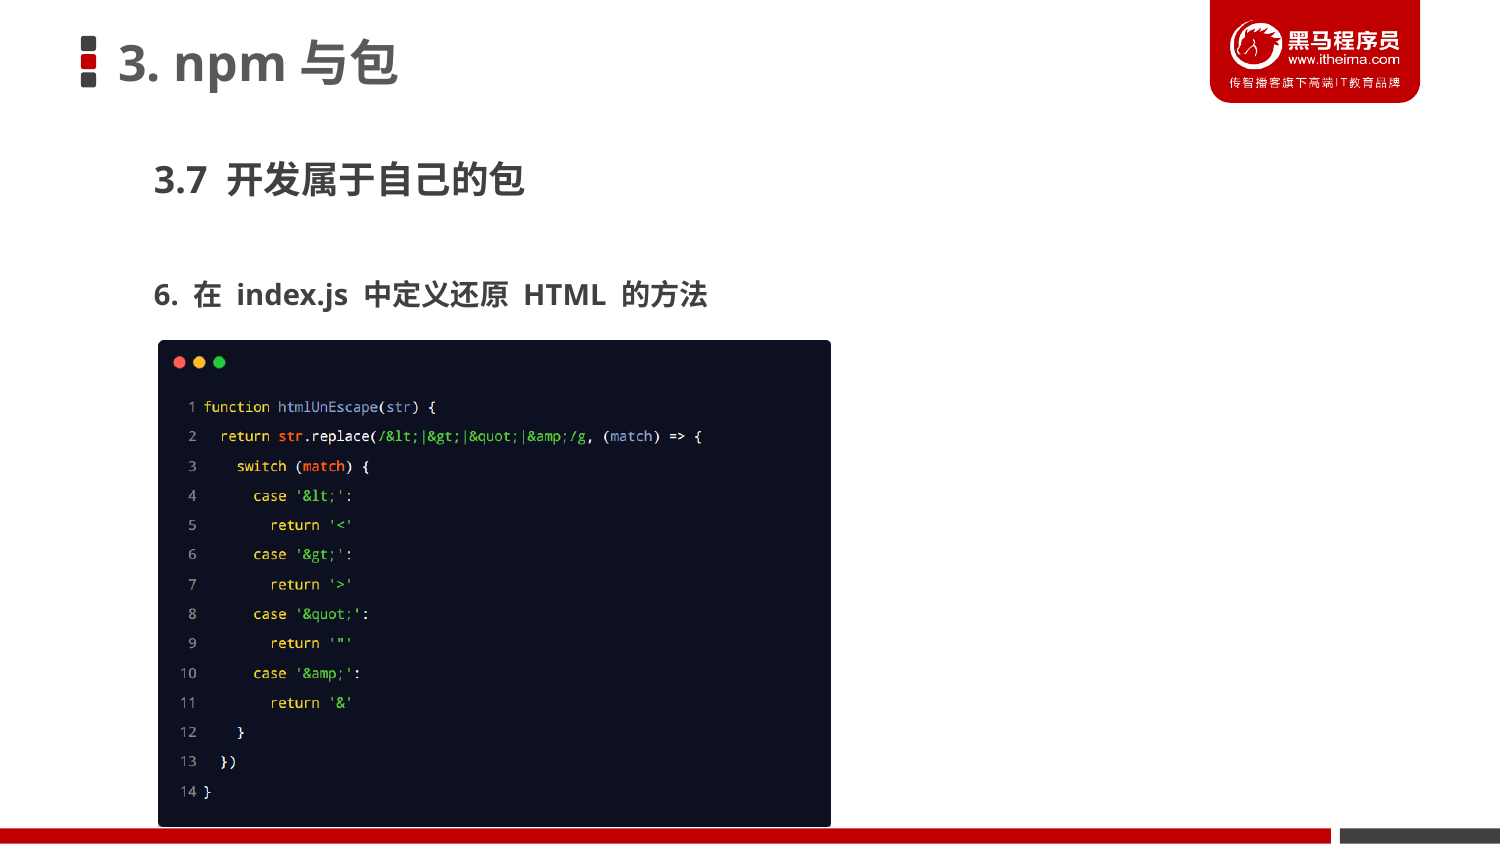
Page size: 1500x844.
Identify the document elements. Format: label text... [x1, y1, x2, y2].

picture [158, 340, 831, 827]
picture [1211, 11, 1419, 97]
title 3. npm与包 [103, 0, 1209, 130]
text_box 6. 在 index.js 中定义还原 HTML 的方法 [139, 273, 1204, 320]
list 3.7 开发属于自己的包 [139, 153, 1209, 243]
